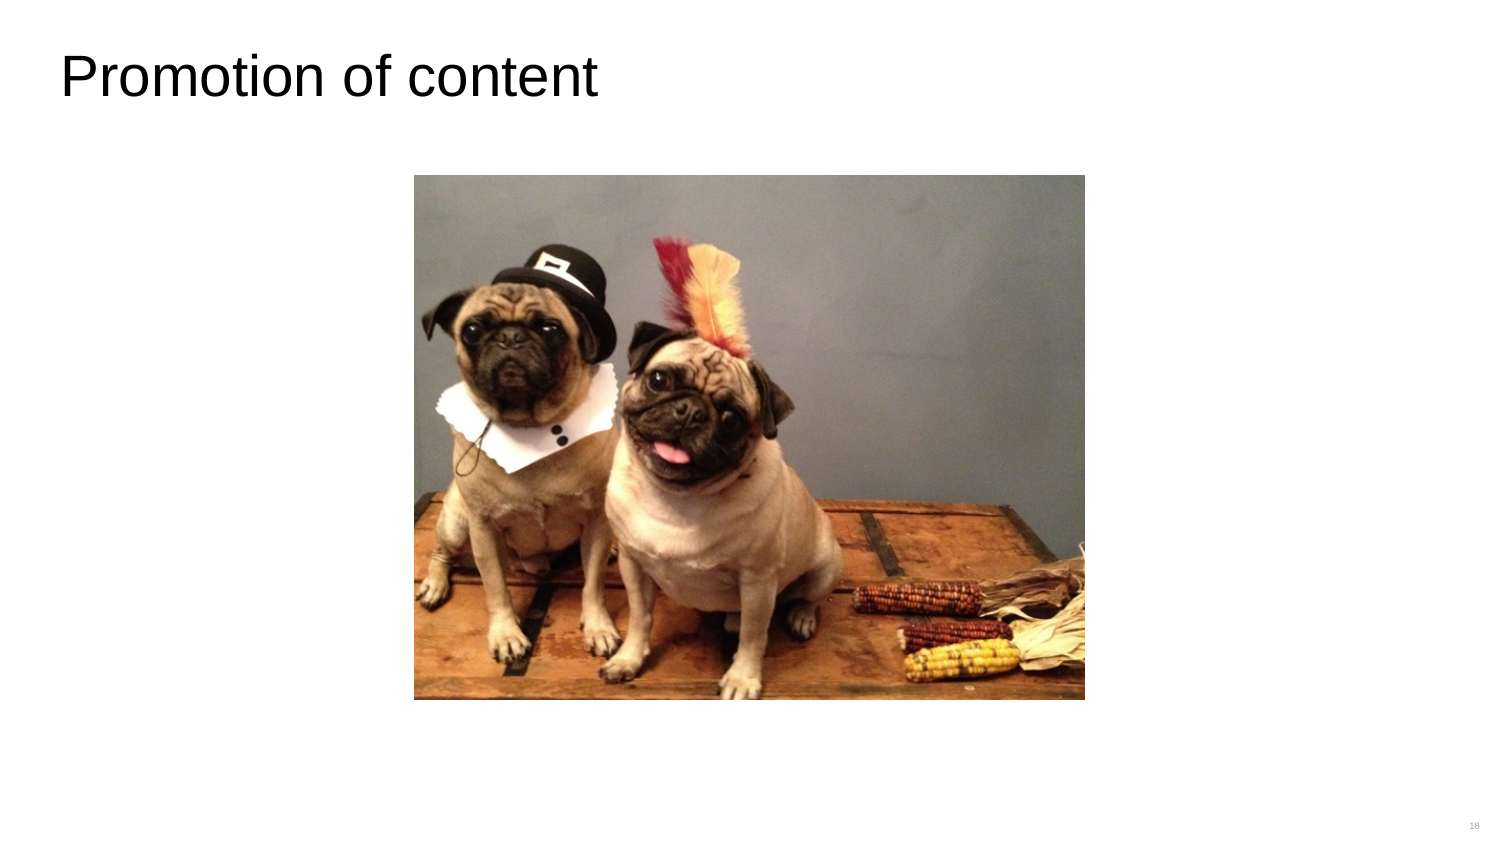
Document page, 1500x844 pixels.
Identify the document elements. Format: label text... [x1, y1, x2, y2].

title Promotion of content [38, 34, 1463, 118]
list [414, 174, 1086, 700]
slide_number 18 [1144, 813, 1495, 839]
